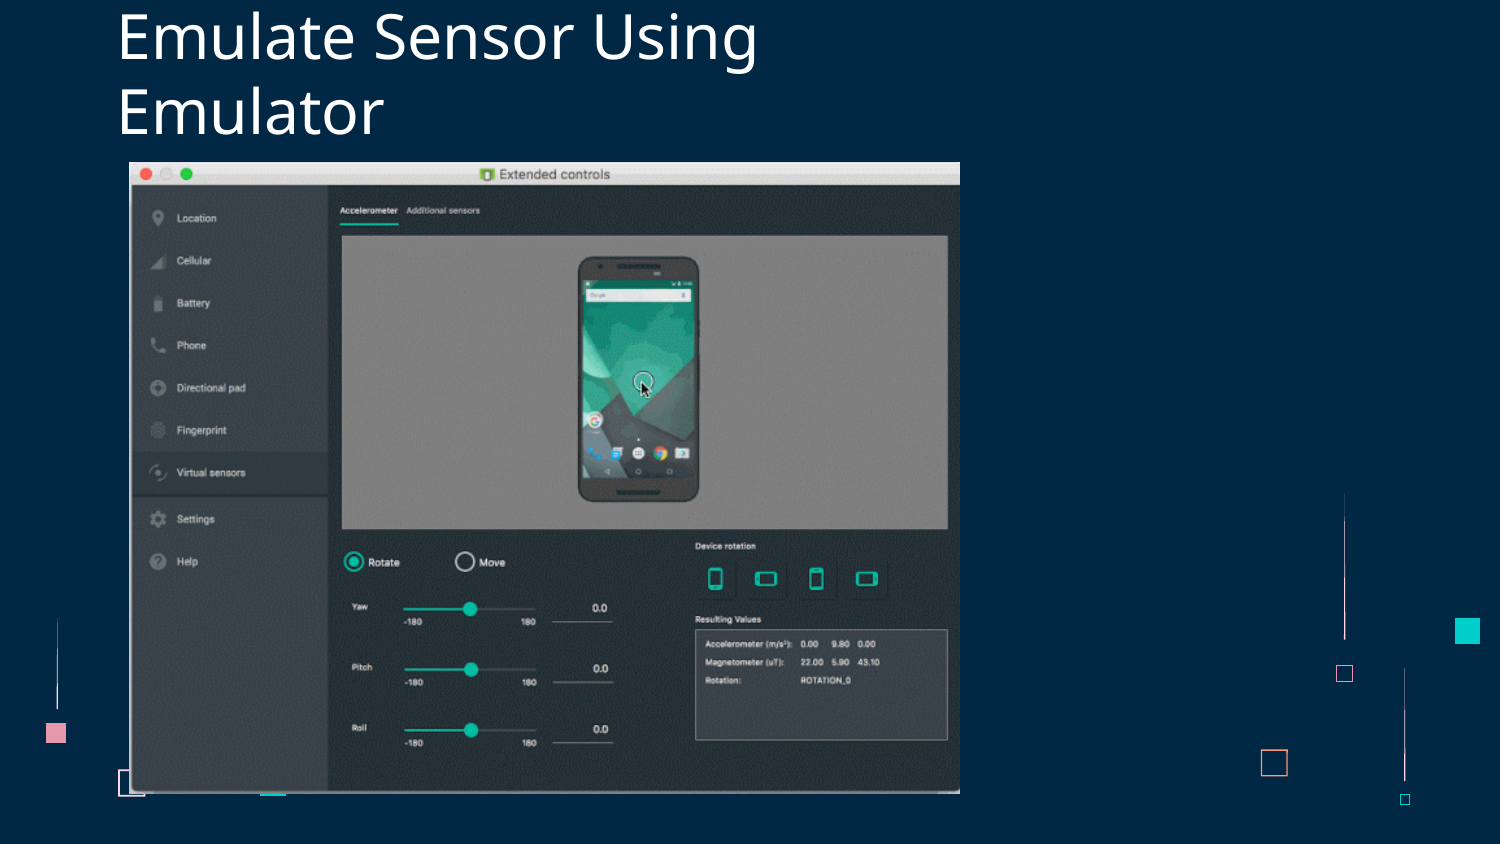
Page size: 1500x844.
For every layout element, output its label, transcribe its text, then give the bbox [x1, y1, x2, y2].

title Emulate Sensor Using Emulator [101, 67, 1049, 163]
picture [129, 162, 960, 794]
